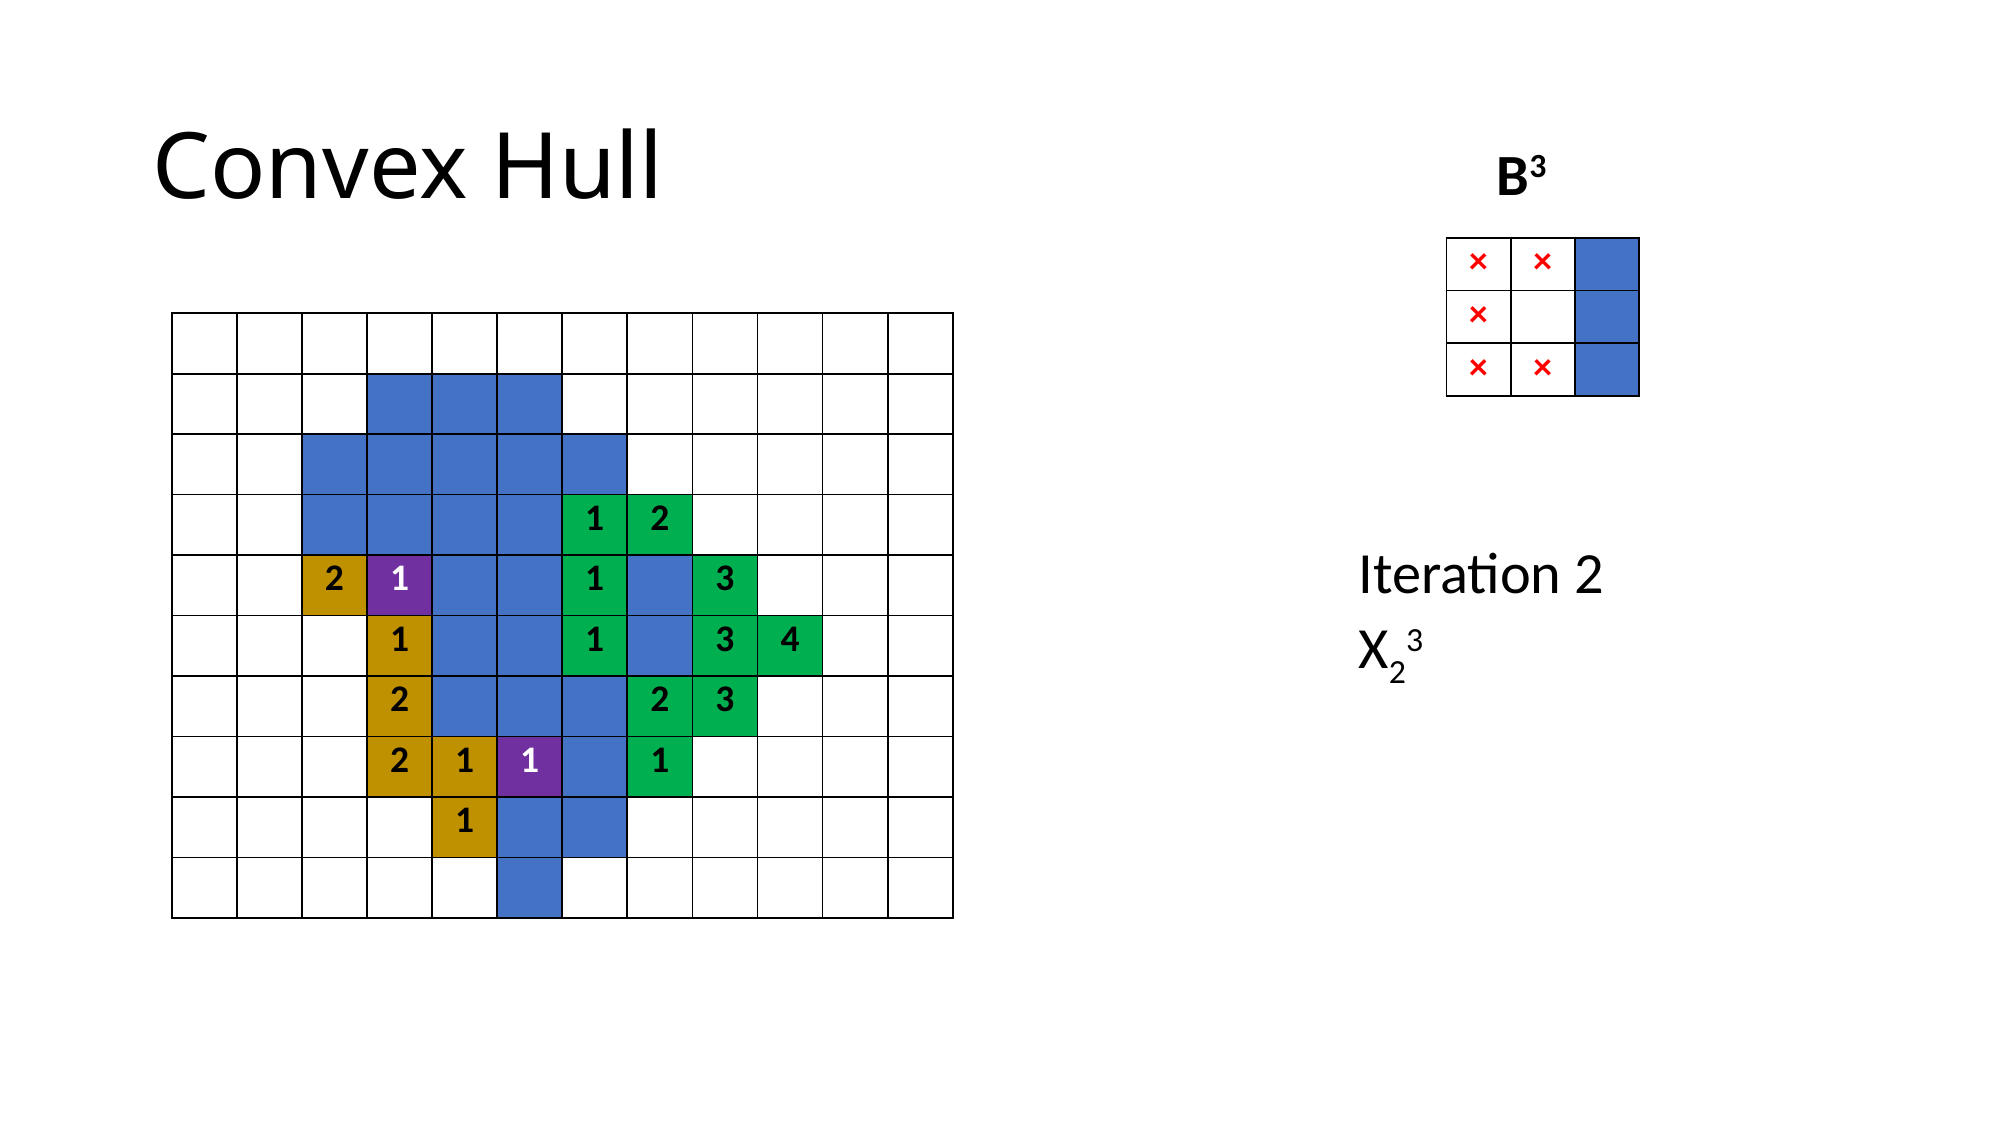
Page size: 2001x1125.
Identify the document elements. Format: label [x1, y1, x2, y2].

table_cell [758, 435, 822, 494]
table_cell [823, 798, 887, 857]
table_cell [693, 495, 757, 554]
table_cell [563, 556, 626, 615]
table_cell [823, 556, 887, 615]
table_cell [889, 858, 952, 917]
table_cell [303, 616, 366, 675]
table_cell [823, 495, 887, 554]
table_cell [173, 737, 236, 796]
table_cell [563, 616, 626, 675]
table_header [303, 314, 366, 373]
table_cell [758, 556, 822, 615]
table_cell [628, 495, 692, 554]
table_cell [693, 435, 757, 494]
table_cell [889, 737, 952, 796]
table_header [563, 314, 626, 373]
table_cell [1576, 291, 1638, 342]
table_cell [889, 556, 952, 615]
table_cell [889, 798, 952, 857]
table_cell [758, 375, 822, 433]
table_cell [758, 858, 822, 917]
table_cell [823, 858, 887, 917]
table_cell [628, 858, 692, 917]
table_cell [628, 737, 692, 796]
table_cell [498, 435, 561, 494]
table_cell [303, 737, 366, 796]
table_cell [758, 616, 822, 675]
table_cell [498, 798, 561, 857]
table_cell [563, 495, 626, 554]
table_cell [823, 677, 887, 736]
table_cell [238, 616, 301, 675]
table_cell [173, 556, 236, 615]
table_cell [758, 737, 822, 796]
table_cell [368, 375, 431, 433]
table_cell [498, 616, 561, 675]
table_cell [693, 375, 757, 433]
table_cell [173, 495, 236, 554]
table_header [823, 314, 887, 373]
table_cell [433, 677, 496, 736]
table_cell [498, 375, 561, 433]
table_cell [303, 375, 366, 433]
table_header [173, 314, 236, 373]
table_cell [563, 435, 626, 494]
table_cell [173, 435, 236, 494]
table_cell [628, 616, 692, 675]
table_cell [693, 556, 757, 615]
table_cell [889, 495, 952, 554]
table_cell [498, 495, 561, 554]
table_cell [758, 495, 822, 554]
title [137, 59, 1863, 278]
table_header [628, 314, 692, 373]
table_cell [1512, 291, 1574, 342]
table_header [758, 314, 822, 373]
table_cell [823, 435, 887, 494]
table_cell [238, 495, 301, 554]
table_header [1512, 248, 1574, 290]
table_cell [368, 556, 431, 615]
table_cell [433, 616, 496, 675]
table_cell [303, 858, 366, 917]
table_cell [303, 435, 366, 494]
table_cell [368, 435, 431, 494]
table_cell [498, 858, 561, 917]
table_cell [628, 435, 692, 494]
table_cell [238, 677, 301, 736]
table_cell [628, 375, 692, 433]
table_header [238, 314, 301, 373]
table_cell [889, 677, 952, 736]
table_cell [563, 858, 626, 917]
table_cell [368, 616, 431, 675]
table_cell [628, 798, 692, 857]
table_cell [238, 435, 301, 494]
table_cell [498, 737, 561, 796]
table_cell [1576, 344, 1638, 395]
table_cell [1447, 344, 1510, 395]
table_cell [303, 556, 366, 615]
table_cell [628, 677, 692, 736]
table_header [889, 314, 952, 373]
table_cell [693, 858, 757, 917]
table_cell [173, 375, 236, 433]
table_header [693, 314, 757, 373]
table_cell [563, 375, 626, 433]
table_cell [889, 435, 952, 494]
table_cell [173, 798, 236, 857]
table_cell [823, 616, 887, 675]
table_cell [433, 858, 496, 917]
table_header [498, 314, 561, 373]
table_cell [1447, 291, 1510, 342]
table_cell [823, 375, 887, 433]
table_cell [693, 677, 757, 736]
table_cell [889, 616, 952, 675]
table_cell [238, 375, 301, 433]
table_header [1447, 248, 1510, 290]
table_cell [758, 677, 822, 736]
table_cell [693, 616, 757, 675]
table_cell [368, 798, 431, 857]
table_cell [368, 495, 431, 554]
table_cell [498, 677, 561, 736]
table_cell [238, 858, 301, 917]
table_cell [498, 556, 561, 615]
table_cell [433, 737, 496, 796]
table_cell [368, 858, 431, 917]
table_cell [563, 677, 626, 736]
table_cell [368, 737, 431, 796]
table_cell [433, 798, 496, 857]
text_box [1445, 96, 1597, 248]
table_cell [433, 556, 496, 615]
table_cell [433, 495, 496, 554]
table_cell [238, 737, 301, 796]
table_cell [563, 798, 626, 857]
table_header [1576, 239, 1638, 290]
table_header [368, 314, 431, 373]
table_cell [693, 737, 757, 796]
table_cell [628, 556, 692, 615]
table_cell [823, 737, 887, 796]
table_header [433, 314, 496, 373]
table_cell [563, 737, 626, 796]
table_cell [173, 858, 236, 917]
table_cell [1512, 344, 1574, 395]
table_cell [238, 556, 301, 615]
table_cell [303, 495, 366, 554]
table_cell [368, 677, 431, 736]
table_cell [693, 798, 757, 857]
table_cell [433, 375, 496, 433]
table_cell [433, 435, 496, 494]
table_cell [758, 798, 822, 857]
table_cell [303, 798, 366, 857]
table_cell [238, 798, 301, 857]
table_cell [173, 677, 236, 736]
table_cell [303, 677, 366, 736]
table_cell [889, 375, 952, 433]
table_cell [173, 616, 236, 675]
text_box [1343, 544, 1842, 905]
